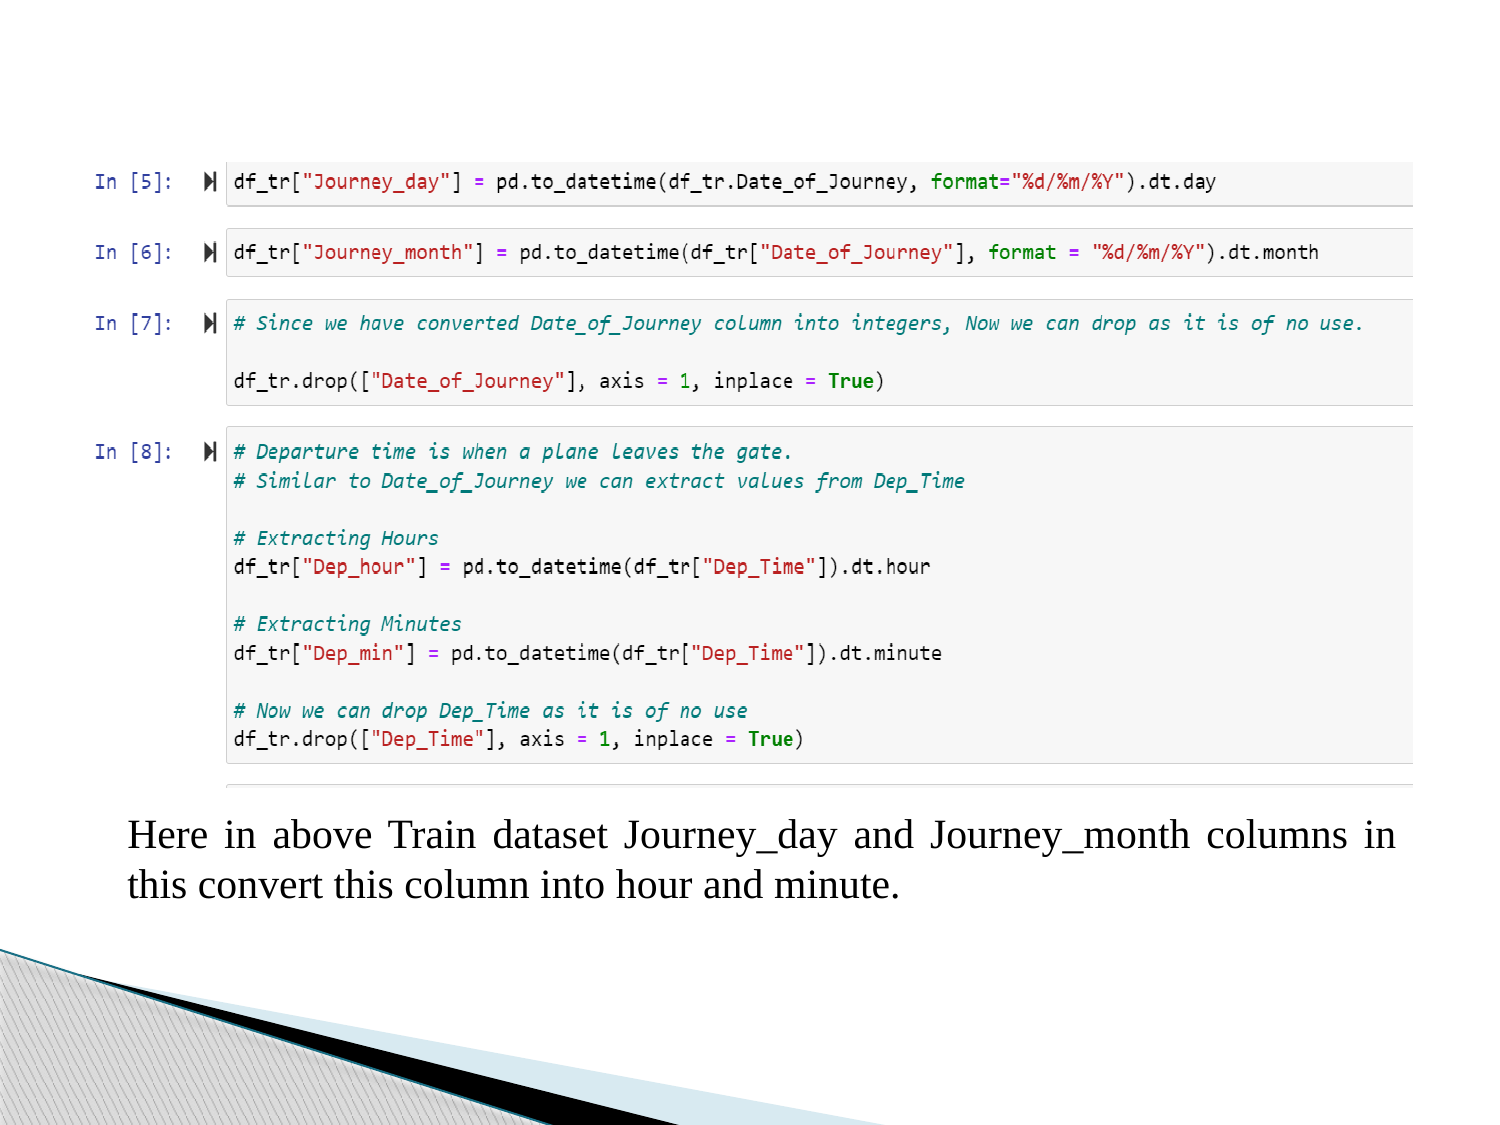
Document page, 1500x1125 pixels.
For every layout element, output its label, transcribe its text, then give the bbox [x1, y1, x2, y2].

text_box Here in above Train dataset Journey_day and Journey_month columns in this convert this column into hour and minute. [112, 799, 1413, 915]
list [62, 162, 1413, 788]
